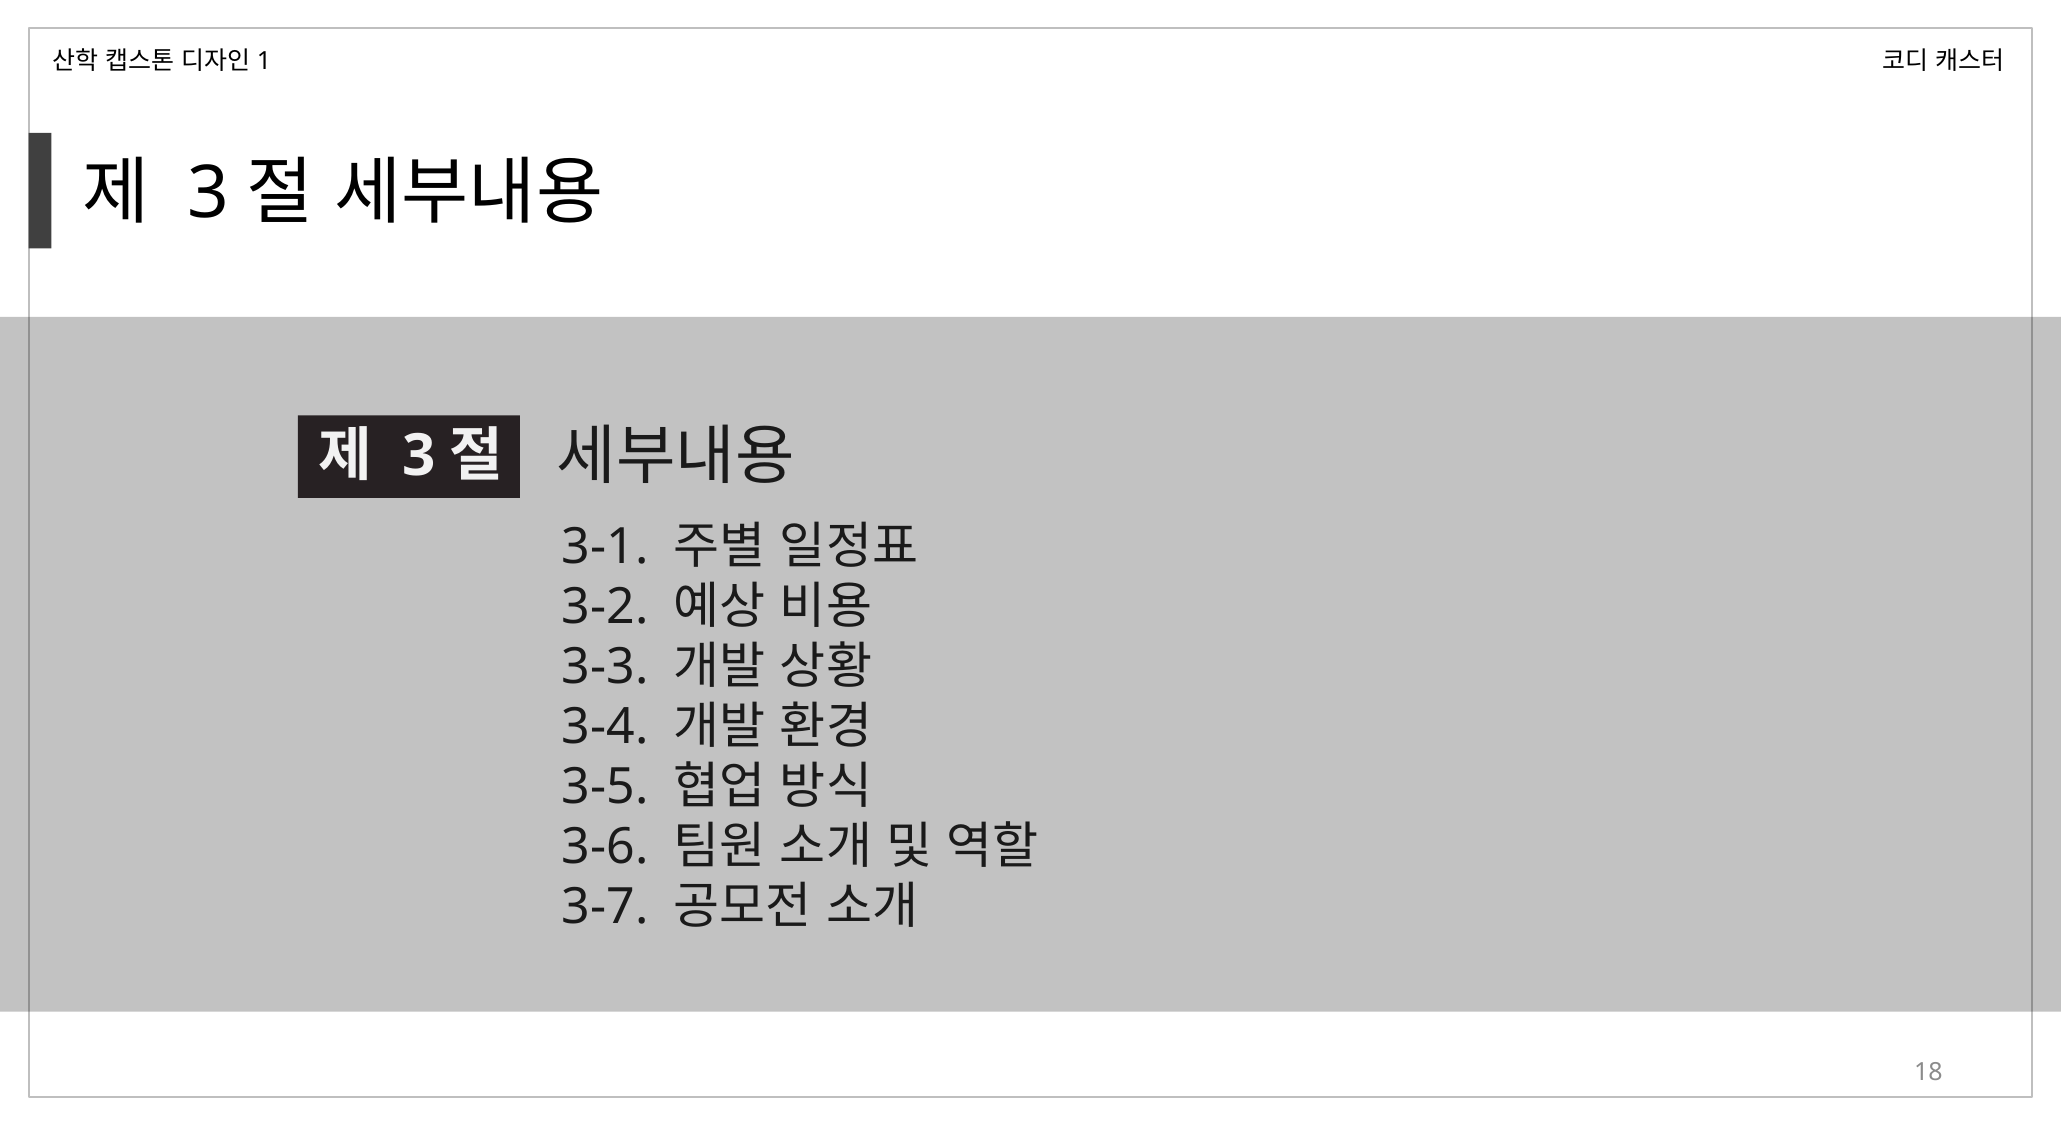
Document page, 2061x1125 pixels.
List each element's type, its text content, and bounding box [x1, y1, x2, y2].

text_box [27, 1023, 2034, 1099]
slide_number 18 [1476, 1042, 1958, 1103]
text_box 산학 캡스톤 디자인1 [38, 36, 369, 82]
text_box 코디 캐스터 [1868, 36, 2052, 82]
text_box [26, 131, 54, 250]
text_box [27, 26, 2034, 314]
text_box 제 3절 세부내용 [67, 137, 1206, 240]
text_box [0, 316, 2061, 1012]
